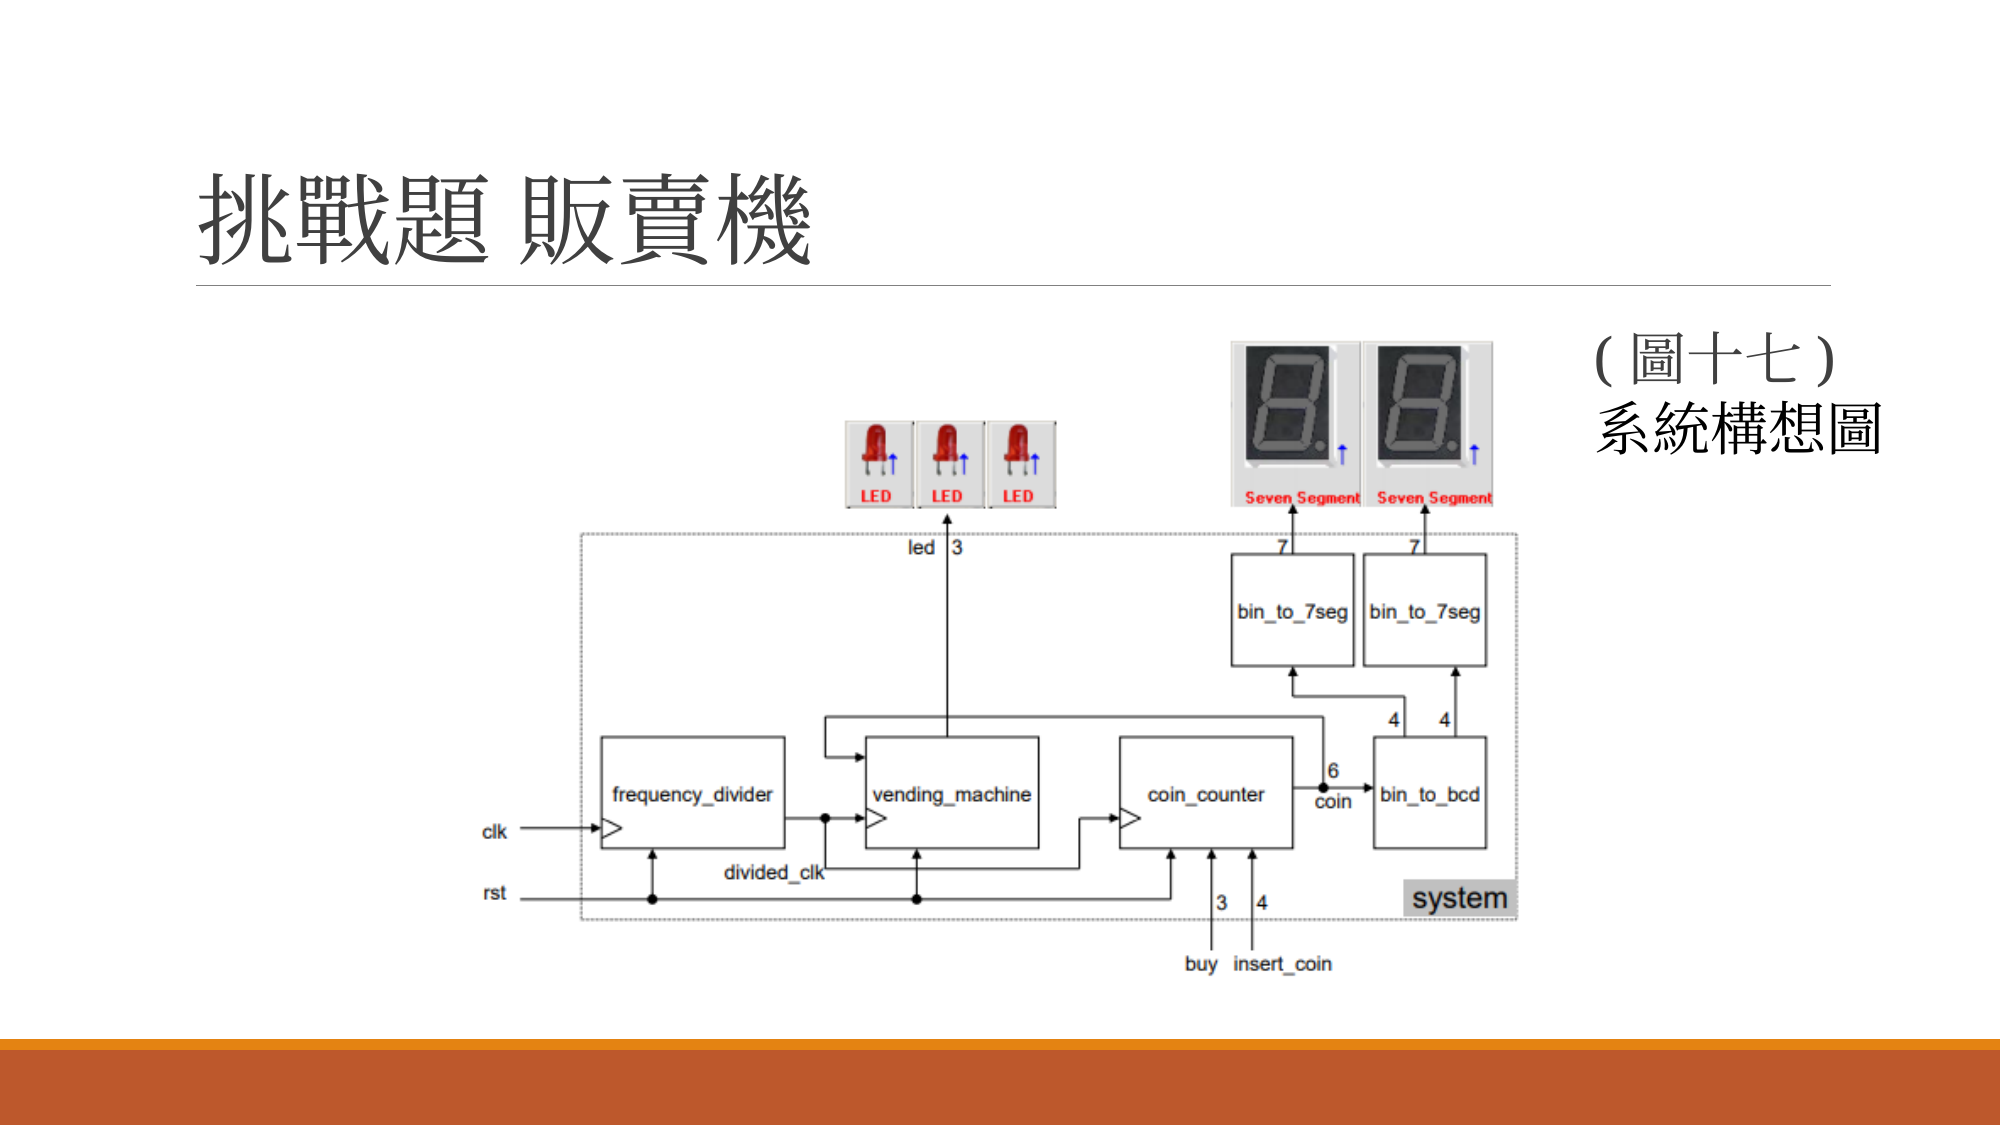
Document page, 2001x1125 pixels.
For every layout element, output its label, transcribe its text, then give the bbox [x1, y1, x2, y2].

text_box (圖十七) 系統構想圖 [1579, 315, 1901, 470]
picture [465, 314, 1545, 991]
title 挑戰題 販賣機 [180, 47, 1830, 285]
